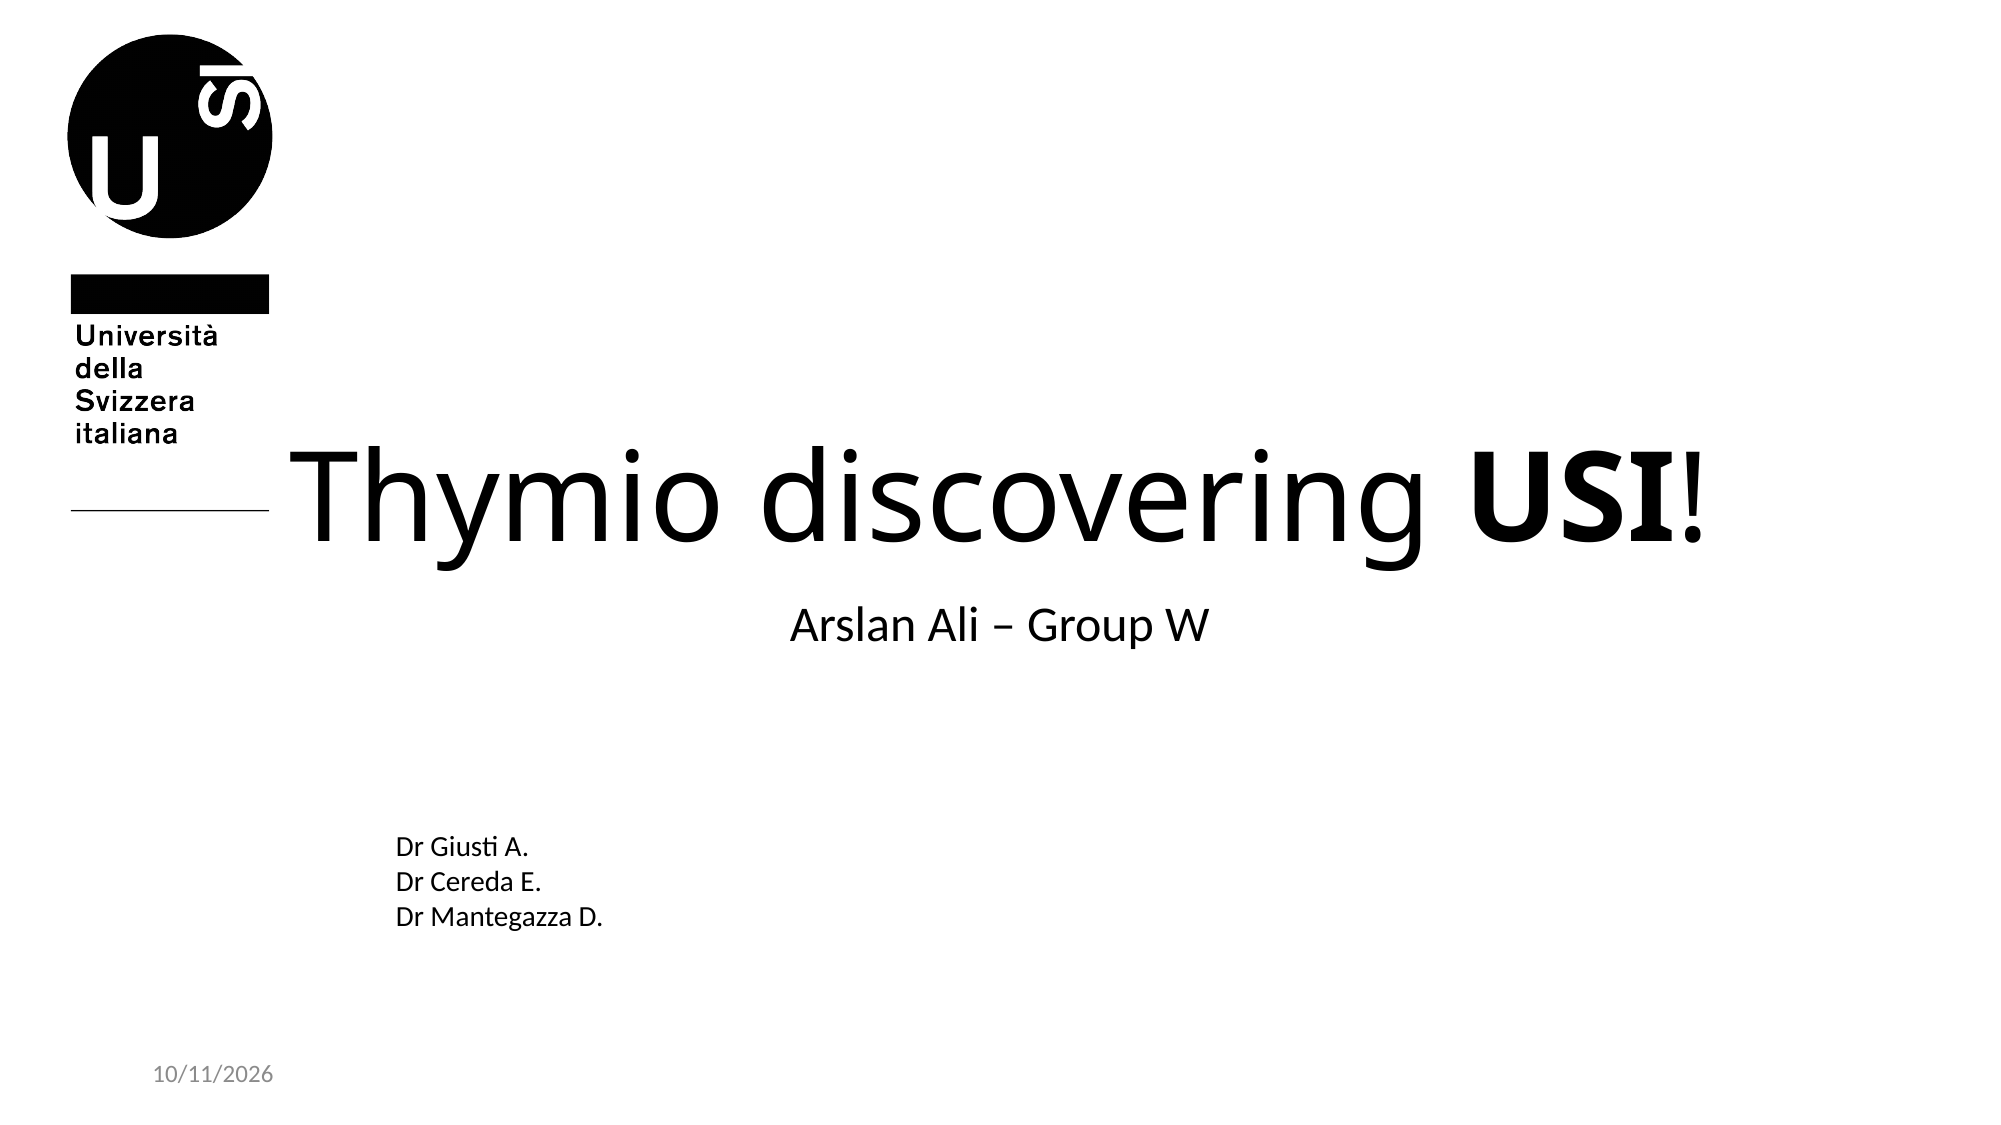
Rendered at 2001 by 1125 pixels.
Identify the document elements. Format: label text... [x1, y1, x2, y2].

text_box Dr Giusti A. Dr Cereda E. Dr Mantegazza D. [381, 819, 1000, 940]
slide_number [137, 1042, 588, 1103]
picture [0, 0, 347, 591]
title Thymio discovering USI! [347, 184, 1750, 576]
subtitle Arslan Ali – Group W [249, 590, 1750, 863]
